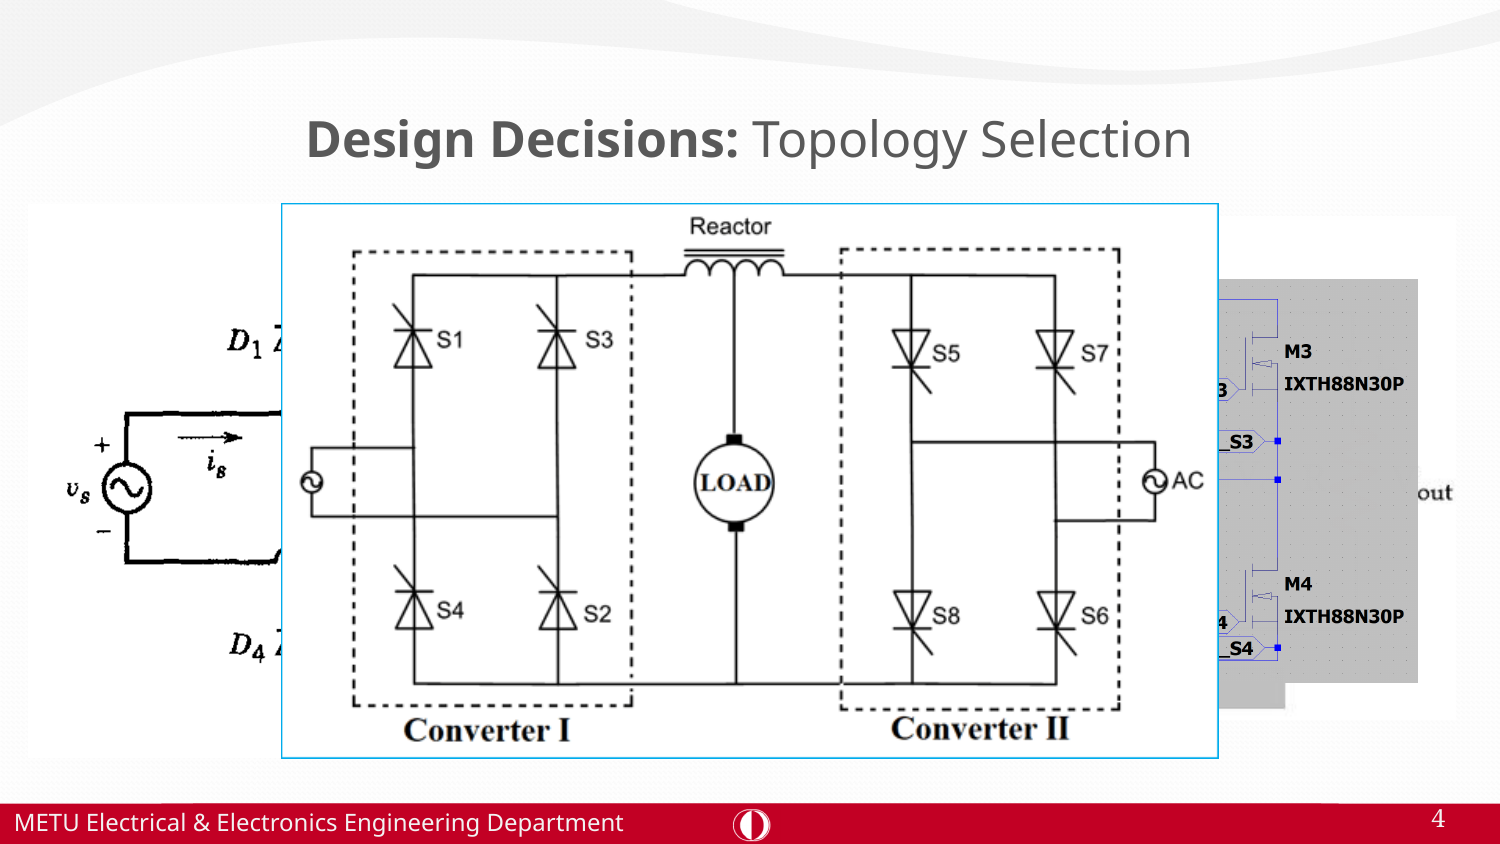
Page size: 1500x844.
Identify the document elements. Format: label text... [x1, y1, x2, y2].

slide_number ‹#› [1350, 803, 1446, 837]
picture [283, 205, 1217, 757]
picture [27, 203, 280, 759]
picture [729, 809, 781, 843]
slide_number METU Electrical & Electronics Engineering Department [13, 803, 671, 837]
title Design Decisions: Topology Selection [75, 41, 1425, 168]
picture [1220, 215, 1457, 720]
